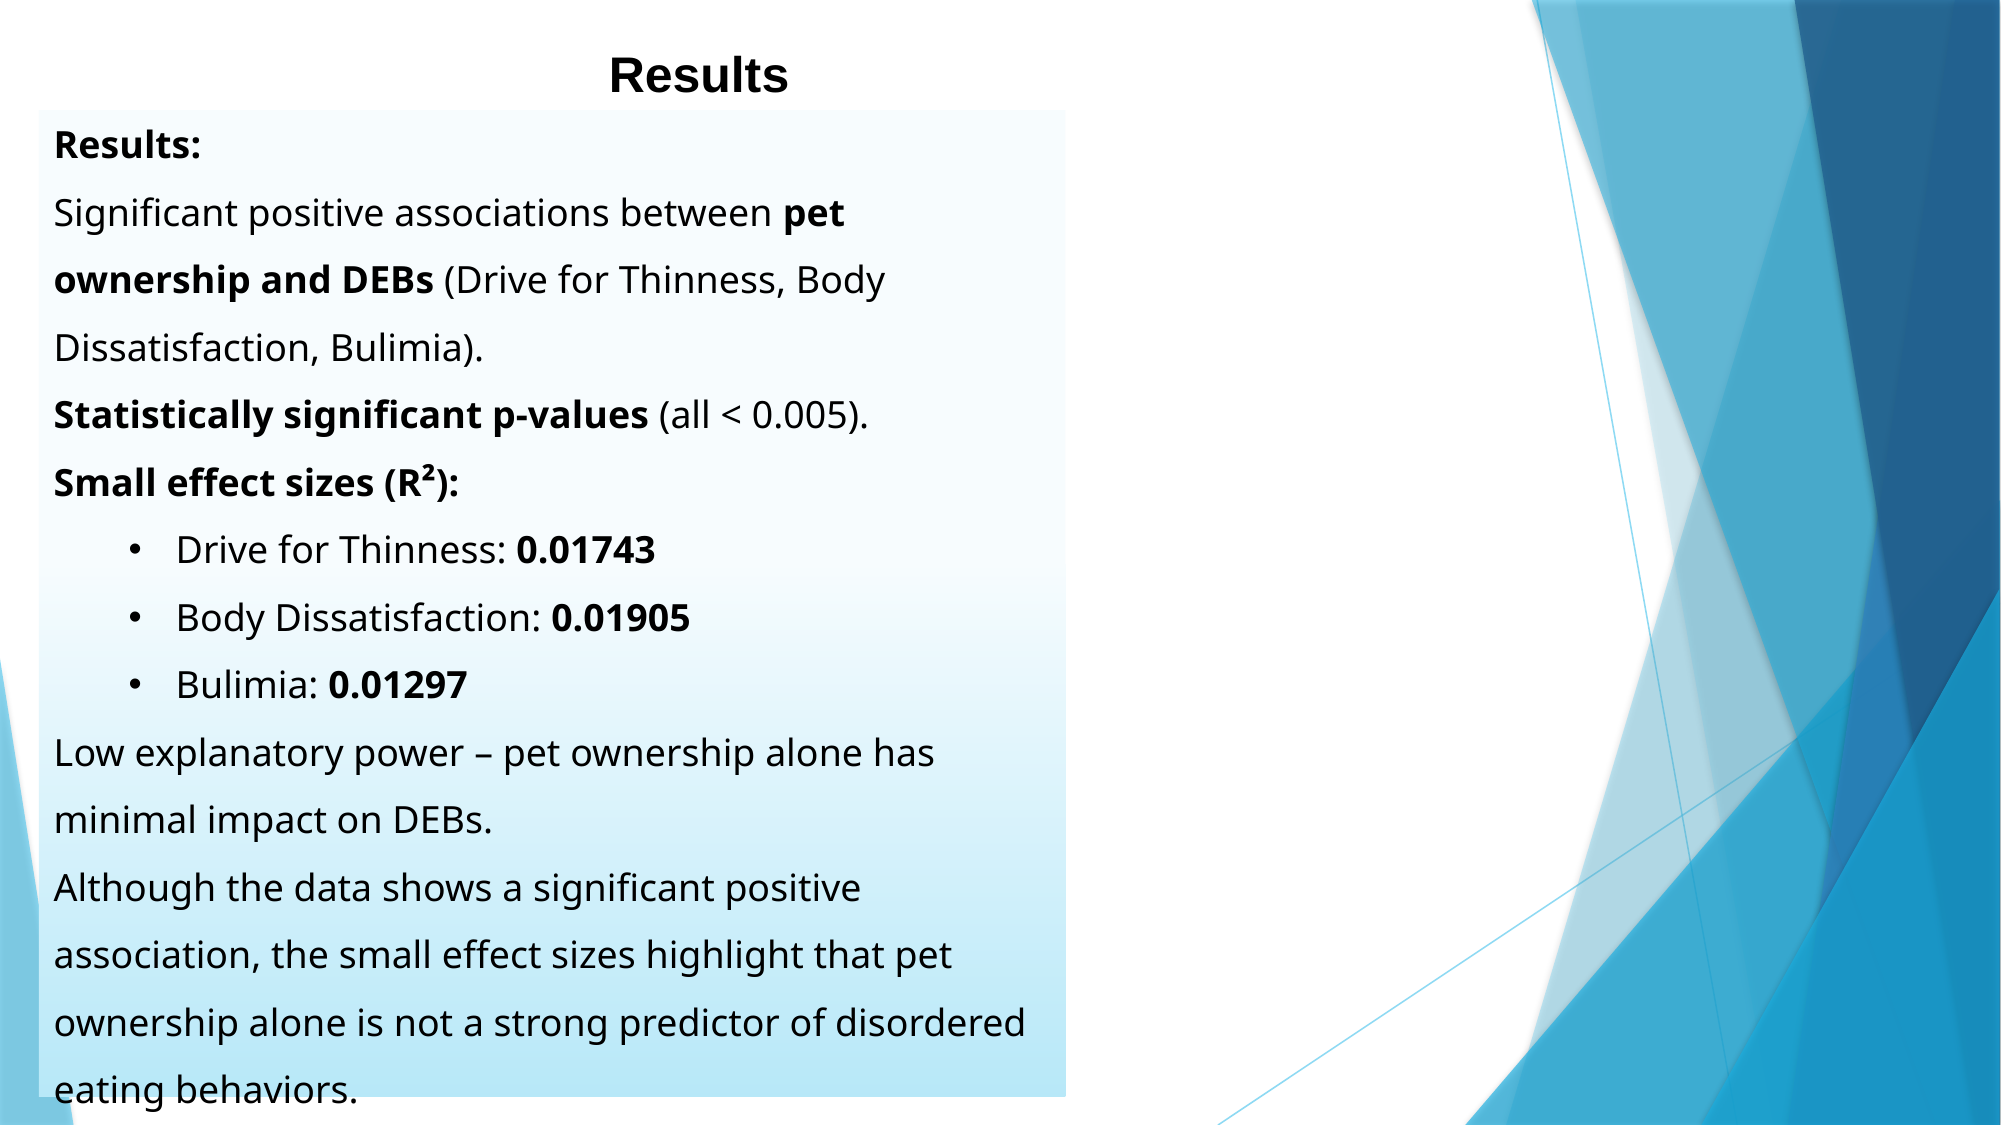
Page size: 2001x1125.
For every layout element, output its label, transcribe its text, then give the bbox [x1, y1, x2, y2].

text_box Results [594, 35, 1189, 110]
text_box Results: Significant positive associations between pet ownership and DEBs (Drive for Thinness, Body Dissatisfaction, Bulimia). Statistically significant p-values (all < 0.005). Small effect sizes (R²): Drive for Thinness: 0.01743 Body Dissatisfaction: 0.01905 Bulimia: 0.01297 Low explanatory power – pet ownership alone has minimal impact on DEBs. Although the data shows a significant positive association, the small effect sizes highlight that pet ownership alone is not a strong predictor of disordered eating behaviors. [38, 91, 1066, 1125]
